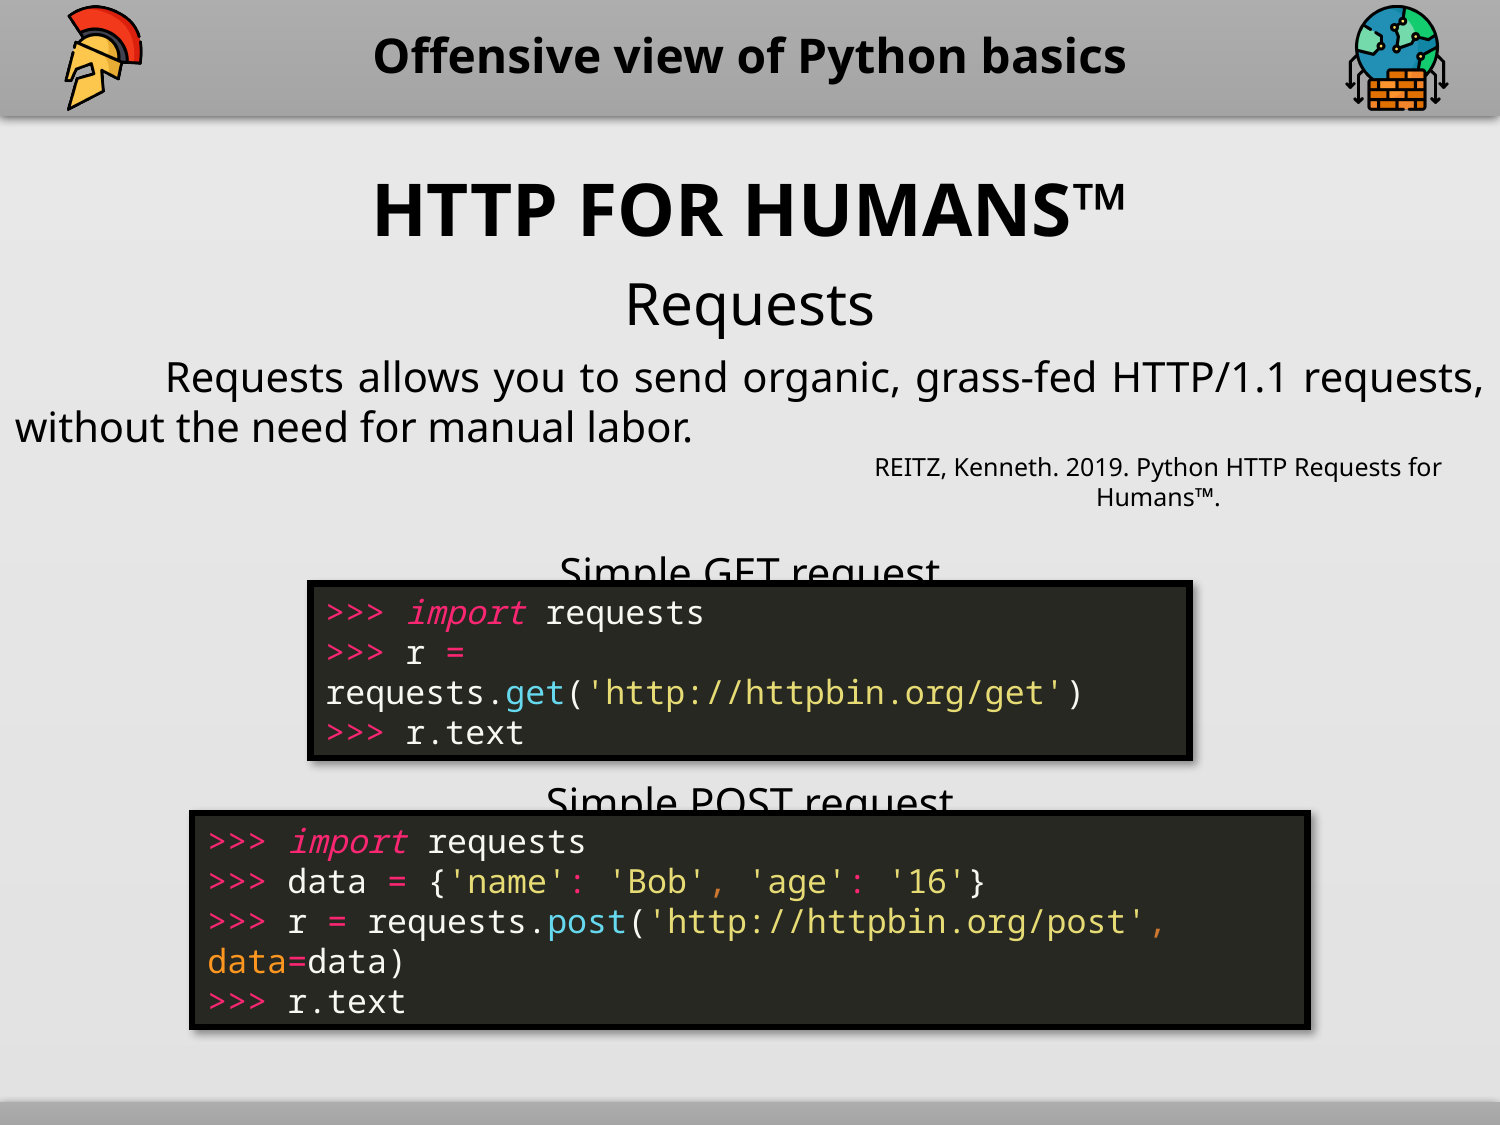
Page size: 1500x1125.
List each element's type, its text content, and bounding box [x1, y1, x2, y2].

picture [1344, 5, 1450, 111]
text_box >>> import requests >>> r = requests.get('http://httpbin.org/get') >>> r.text [310, 583, 1190, 759]
text_box Simple POST request [460, 769, 1040, 810]
text_box REITZ, Kenneth. 2019. Python HTTP Requests for Humans™. [817, 444, 1500, 519]
text_box HTTP for Humans™ [0, 156, 1500, 259]
text_box Requests [0, 259, 1500, 345]
text_box Requests allows you to send organic, grass-fed HTTP/1.1 requests, without the need for manual labor. [0, 345, 1500, 459]
picture [50, 5, 157, 111]
text_box Simple GET request [478, 539, 1022, 581]
text_box >>> import requests >>> data = {'name': 'Bob', 'age': '16'} >>> r = requests.post('http://httpbin.org/post', data=data) >>> r.text [192, 812, 1308, 1028]
